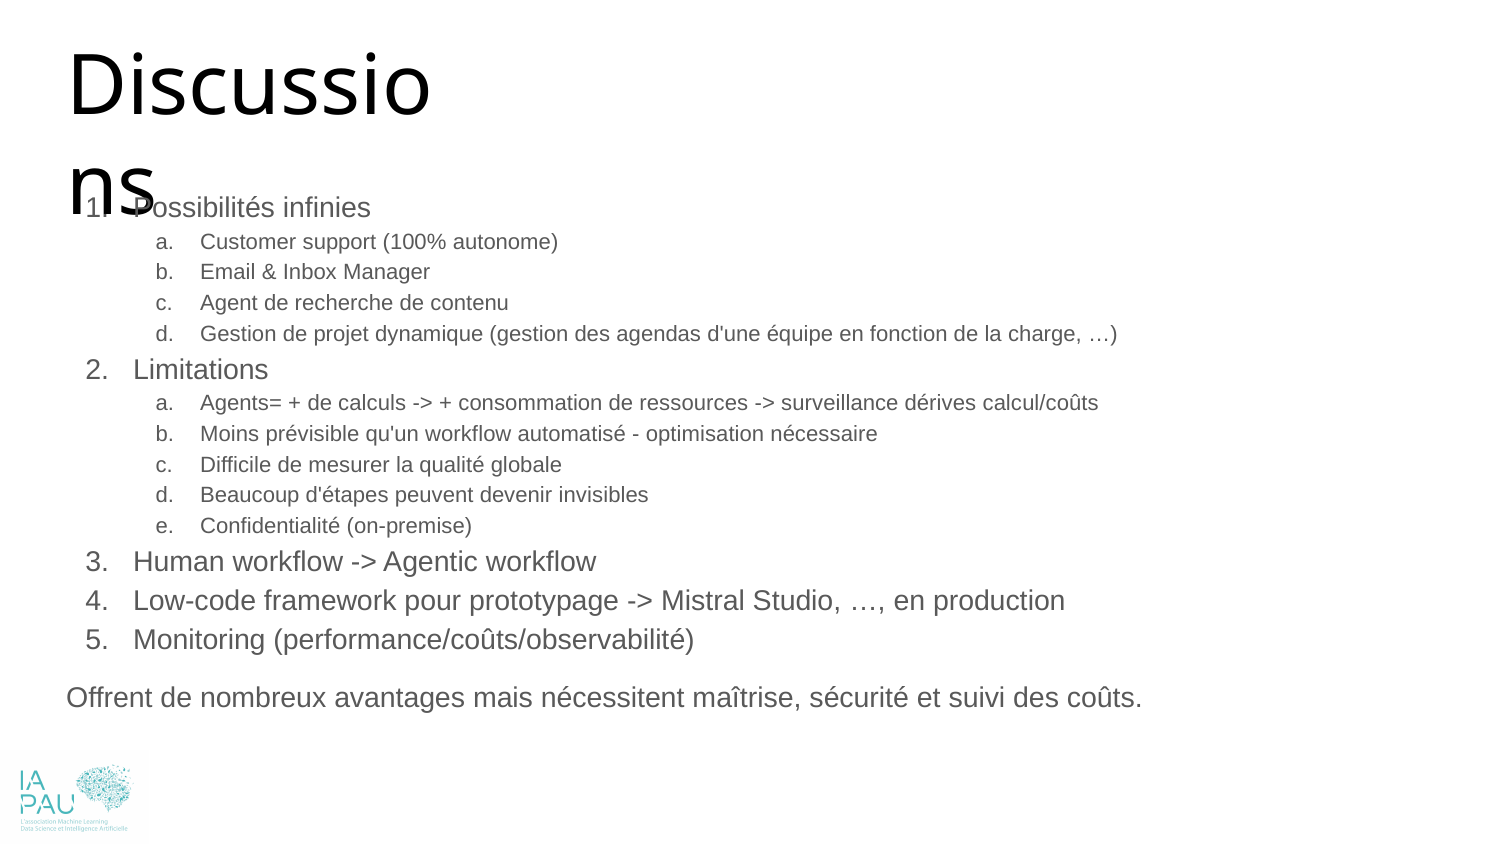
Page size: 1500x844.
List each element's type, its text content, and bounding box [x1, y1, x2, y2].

picture [0, 750, 149, 844]
list Possibilités infinies Customer support (100% autonome) Email & Inbox Manager Agent de recherche de contenu Gestion de projet dynamique (gestion des agendas d'une équipe en fonction de la charge, …) Limitations Agents= + de calculs -> + consommation de ressources -> surveillance dérives calcul/coûts Moins prévisible qu'un workflow automatisé - optimisation nécessaire Difficile de mesurer la qualité globale Beaucoup d'étapes peuvent devenir invisibles Confidentialité (on-premise) Human workflow -> Agentic workflow Low-code framework pour prototypage -> Mistral Studio, …, en production Monitoring (performance/coûts/observabilité) Offrent de nombreux avantages mais nécessitent maîtrise, sécurité et suivi des coûts. [51, 168, 1449, 730]
title Discussions [51, 15, 479, 141]
